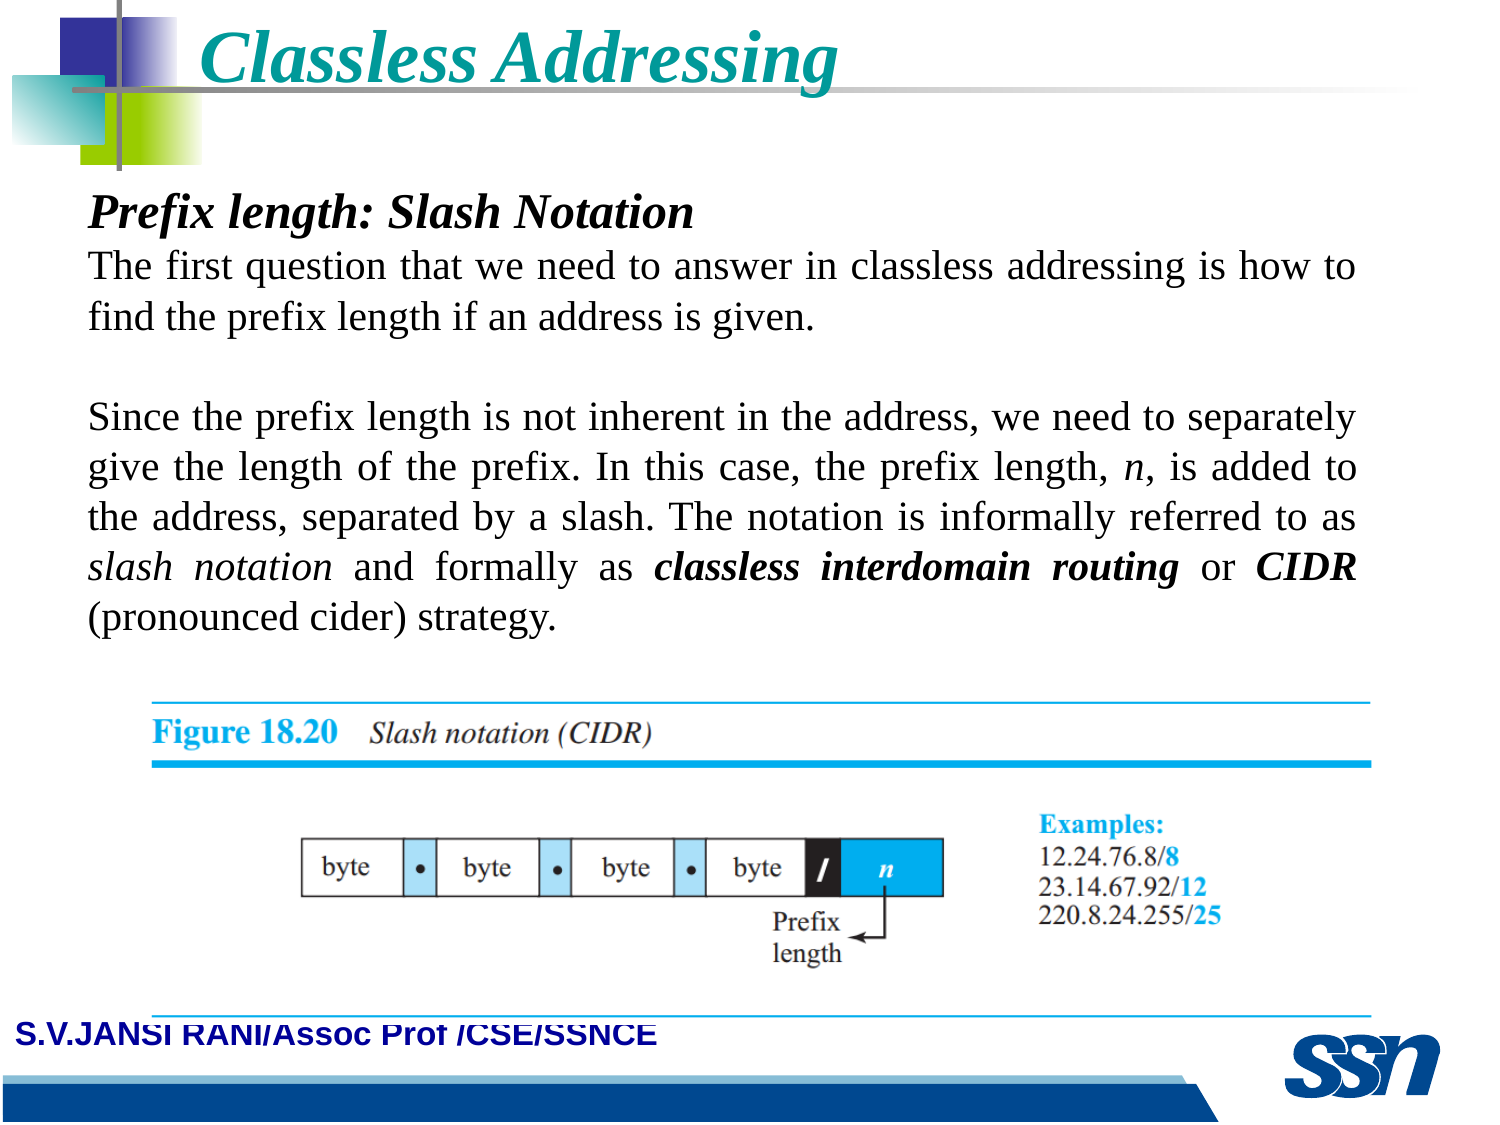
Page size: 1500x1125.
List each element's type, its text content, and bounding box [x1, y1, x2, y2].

text_box [116, 0, 122, 87]
text_box [122, 93, 141, 165]
text_box [80, 93, 116, 165]
text_box [122, 17, 177, 86]
text_box [12, 75, 105, 145]
text_box [856, 87, 1423, 93]
text_box [72, 87, 184, 93]
picture [140, 691, 1379, 1025]
text_box [60, 17, 116, 86]
text_box [116, 93, 122, 171]
text_box Prefix length: Slash Notation The first question that we need to answer in classless addressing is how to find the prefix length if an address is given. Since the prefix length is not inherent in the address, we need to separately give the length of the prefix. In this case, the prefix length, n, is added to the address, separated by a slash. The notation is informally referred to as slash notation and formally as classless interdomain routing or CIDR (pronounced cider) strategy. [72, 171, 1373, 646]
text_box [141, 93, 202, 165]
text_box Classless Addressing [184, 0, 856, 105]
